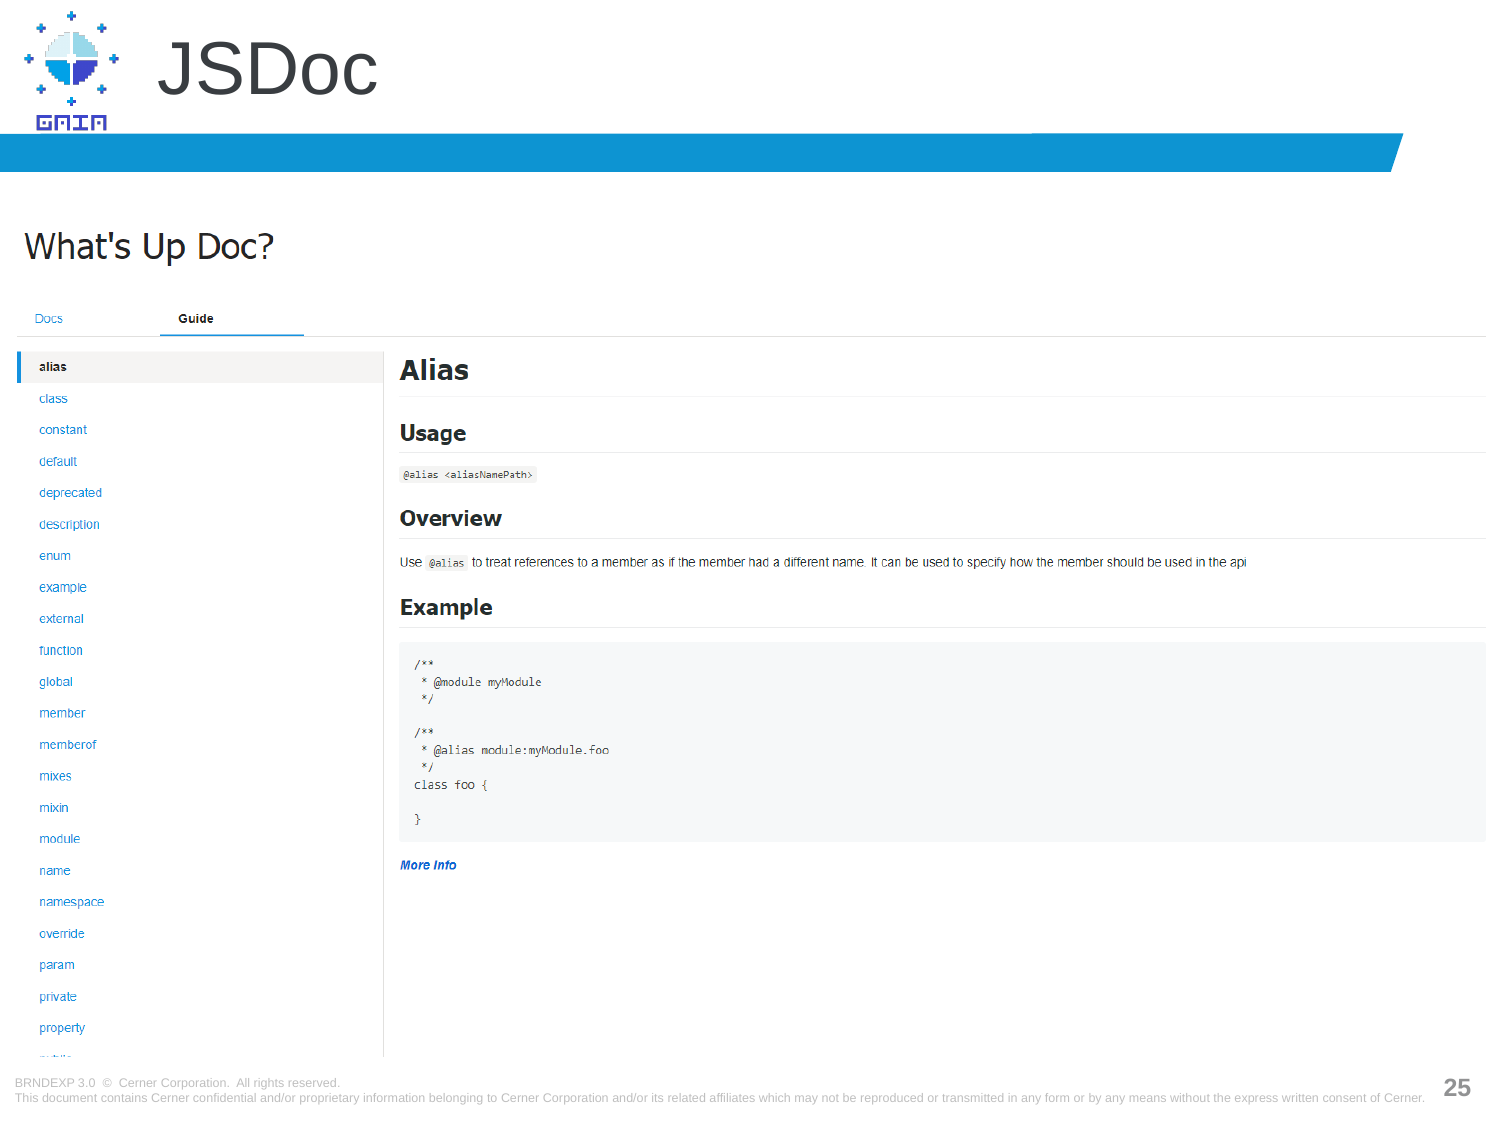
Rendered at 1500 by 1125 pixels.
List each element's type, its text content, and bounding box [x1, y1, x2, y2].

title JSDoc [143, 0, 1403, 142]
picture [0, 218, 1500, 1057]
picture [0, 0, 143, 133]
slide_number 24 [1425, 1057, 1487, 1117]
